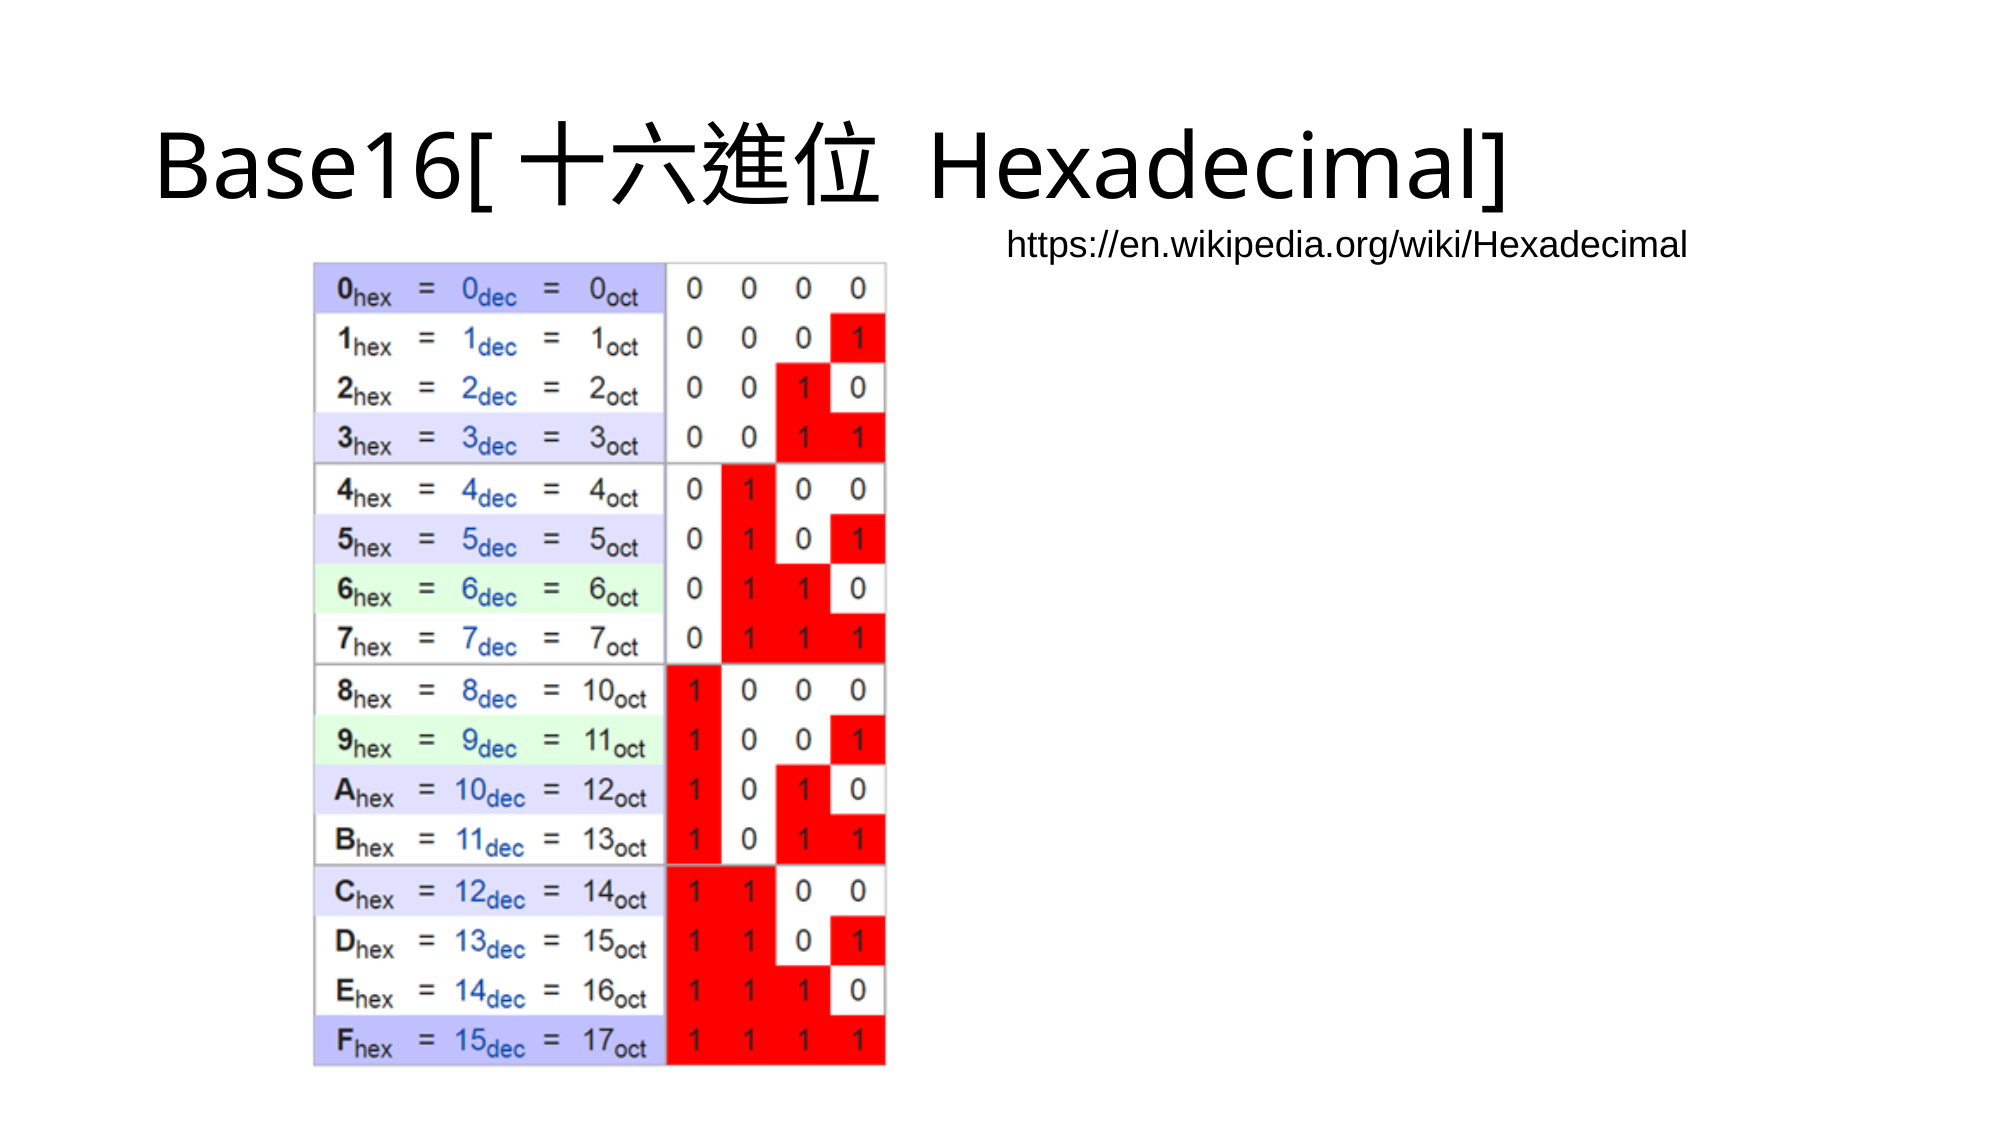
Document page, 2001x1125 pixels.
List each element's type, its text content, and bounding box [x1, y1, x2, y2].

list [312, 242, 915, 1081]
text_box https://en.wikipedia.org/wiki/Hexadecimal [991, 212, 1704, 273]
title Base16[十六進位 Hexadecimal] [137, 59, 1863, 278]
